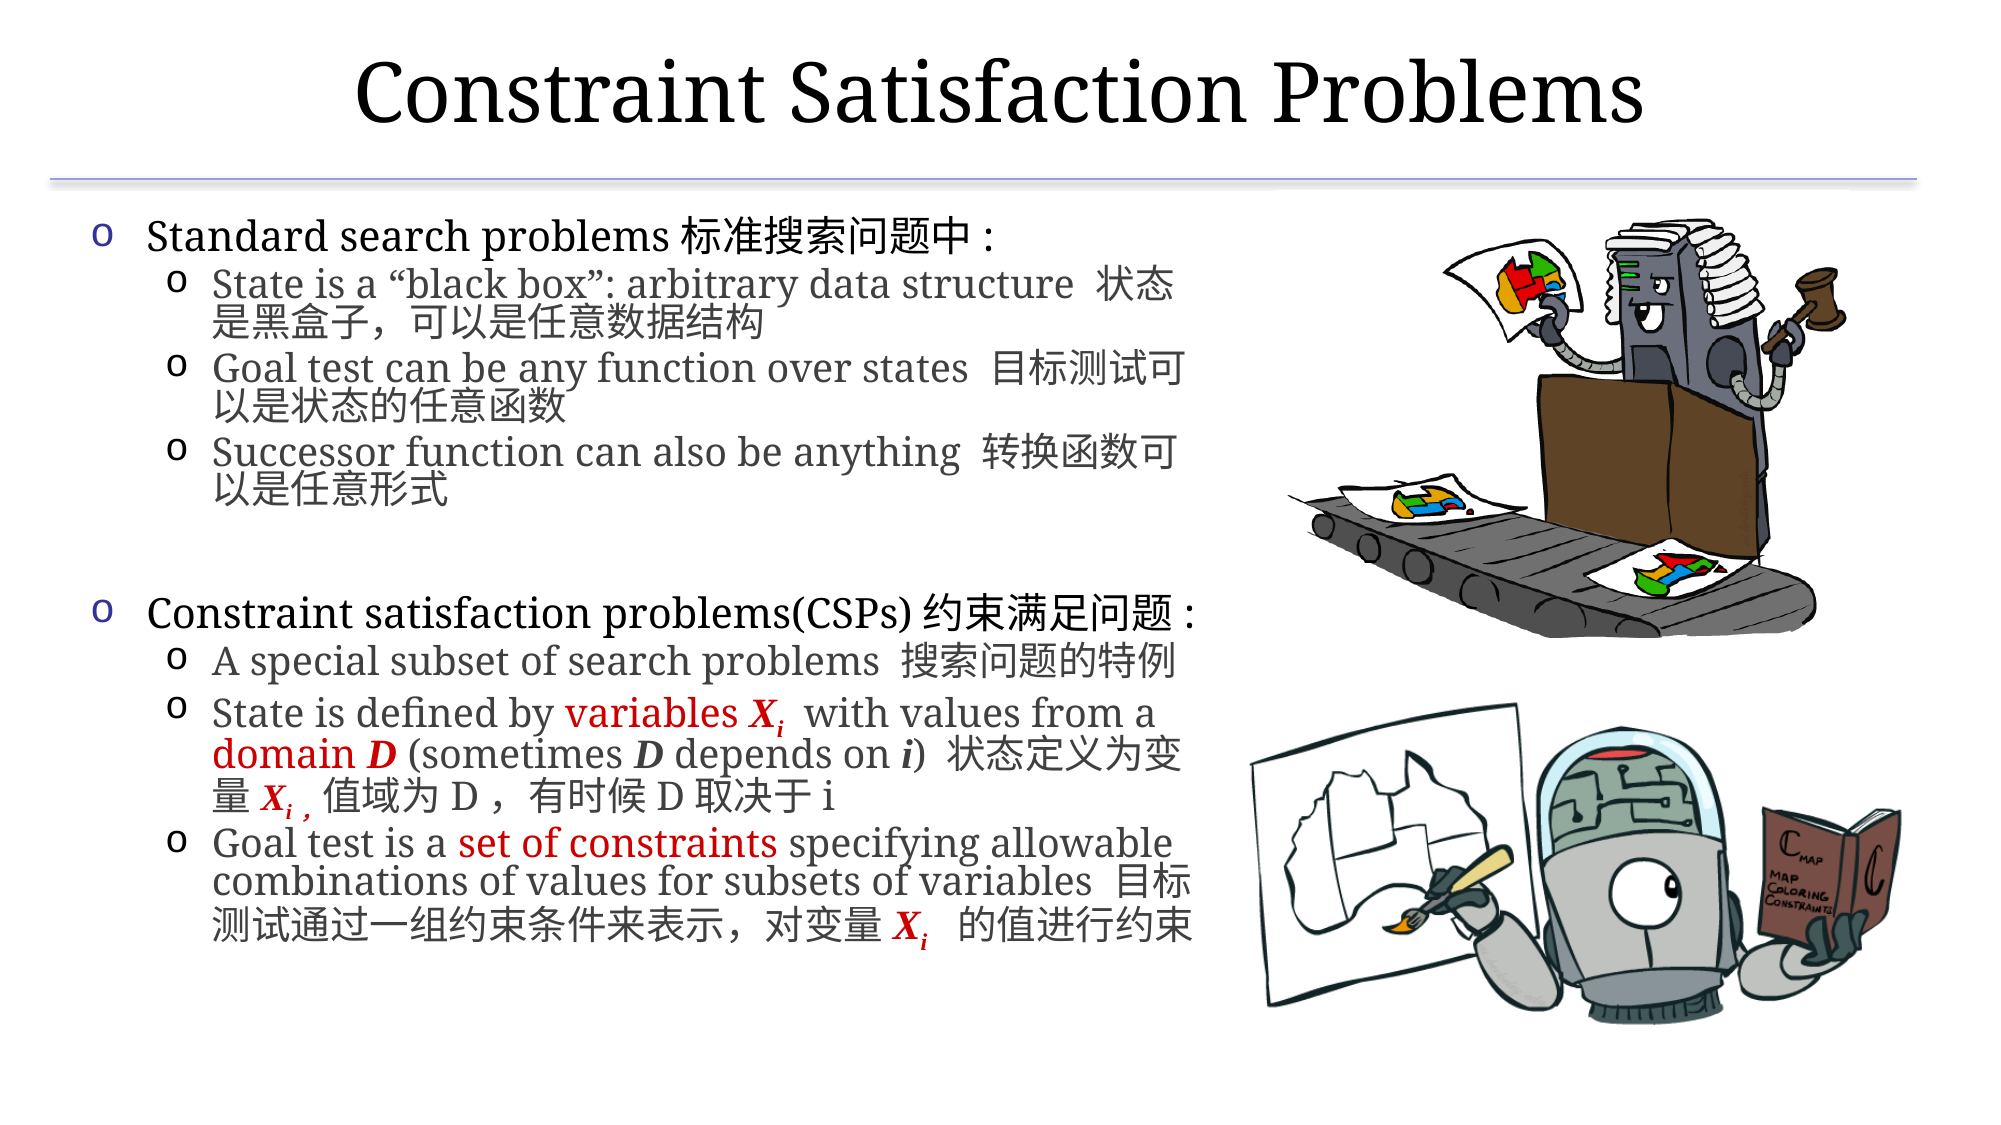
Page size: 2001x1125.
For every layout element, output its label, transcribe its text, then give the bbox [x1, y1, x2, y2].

list Standard search problems标准搜索问题中: State is a “black box”: arbitrary data structure 状态是黑盒子，可以是任意数据结构 Goal test can be any function over states 目标测试可以是状态的任意函数 Successor function can also be anything 转换函数可以是任意形式 Constraint satisfaction problems(CSPs)约束满足问题: A special subset of search problems 搜索问题的特例 State is defined by variables Xi with values from a domain D (sometimes D depends on i) 状态定义为变量Xi，值域为D，有时候D取决于i Goal test is a set of constraints specifying allowable combinations of values for subsets of variables 目标测试通过一组约束条件来表示，对变量Xi 的值进行约束 [74, 212, 1226, 1038]
picture [1274, 189, 1851, 638]
picture [1224, 699, 1934, 1029]
title Constraint Satisfaction Problems [0, 0, 2000, 184]
